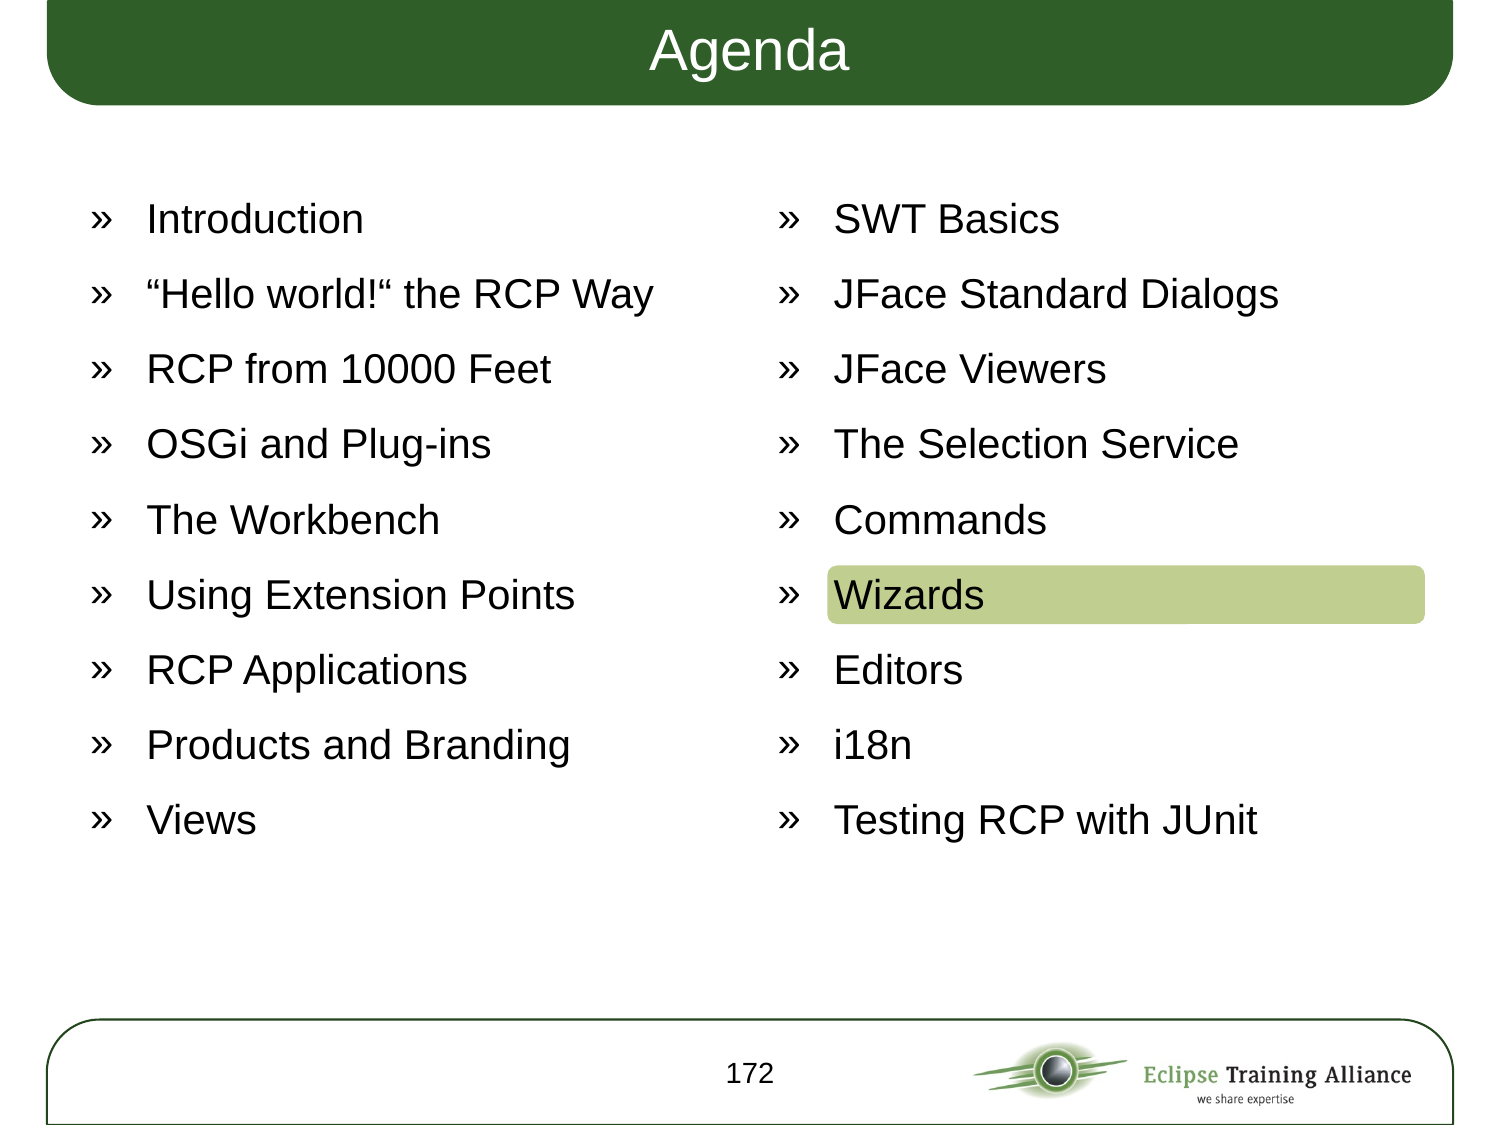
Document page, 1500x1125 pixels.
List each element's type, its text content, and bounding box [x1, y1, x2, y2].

title Agenda [82, 0, 1418, 94]
picture [973, 1038, 1411, 1106]
text_box SWT Basics JFace Standard Dialogs JFace Viewers The Selection Service Commands Wizards Editors i18n Testing RCP with JUnit [762, 184, 1425, 1005]
list Introduction “Hello world!“ the RCP Way RCP from 10000 Feet OSGi and Plug-ins The Workbench Using Extension Points RCP Applications Products and Branding Views [75, 184, 762, 1000]
